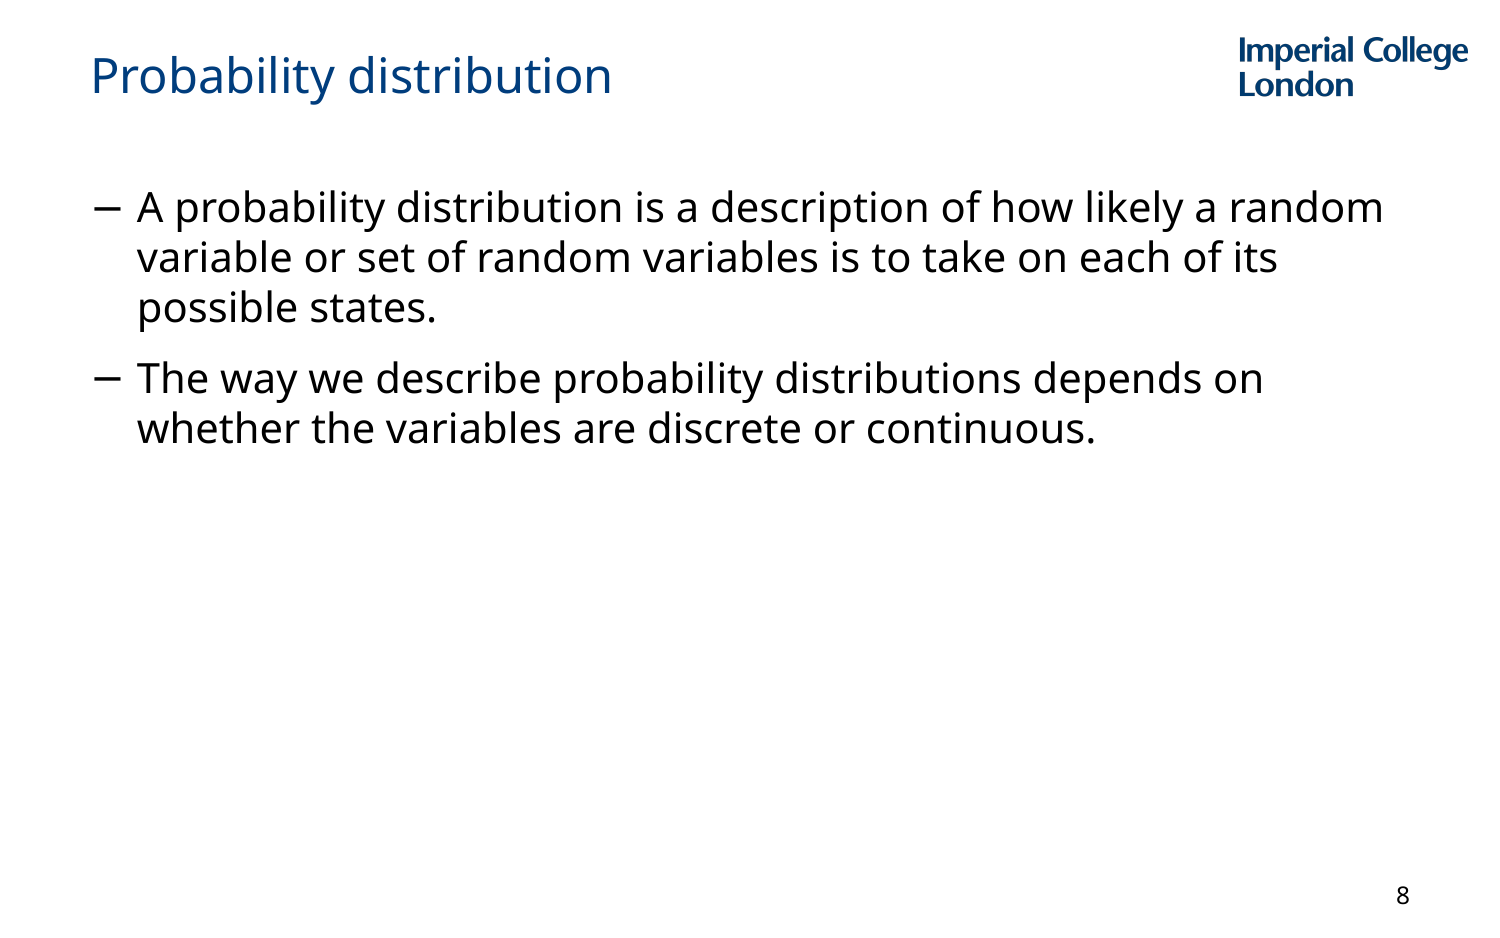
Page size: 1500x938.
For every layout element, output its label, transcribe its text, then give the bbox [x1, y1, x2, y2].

list A probability distribution is a description of how likely a random variable or set of random variables is to take on each of its possible states. The way we describe probability distributions depends on whether the variables are discrete or continuous. [75, 173, 1425, 853]
picture [1425, 18, 1486, 114]
slide_number 8 [1074, 872, 1426, 920]
title Probability distribution [75, 0, 1425, 153]
